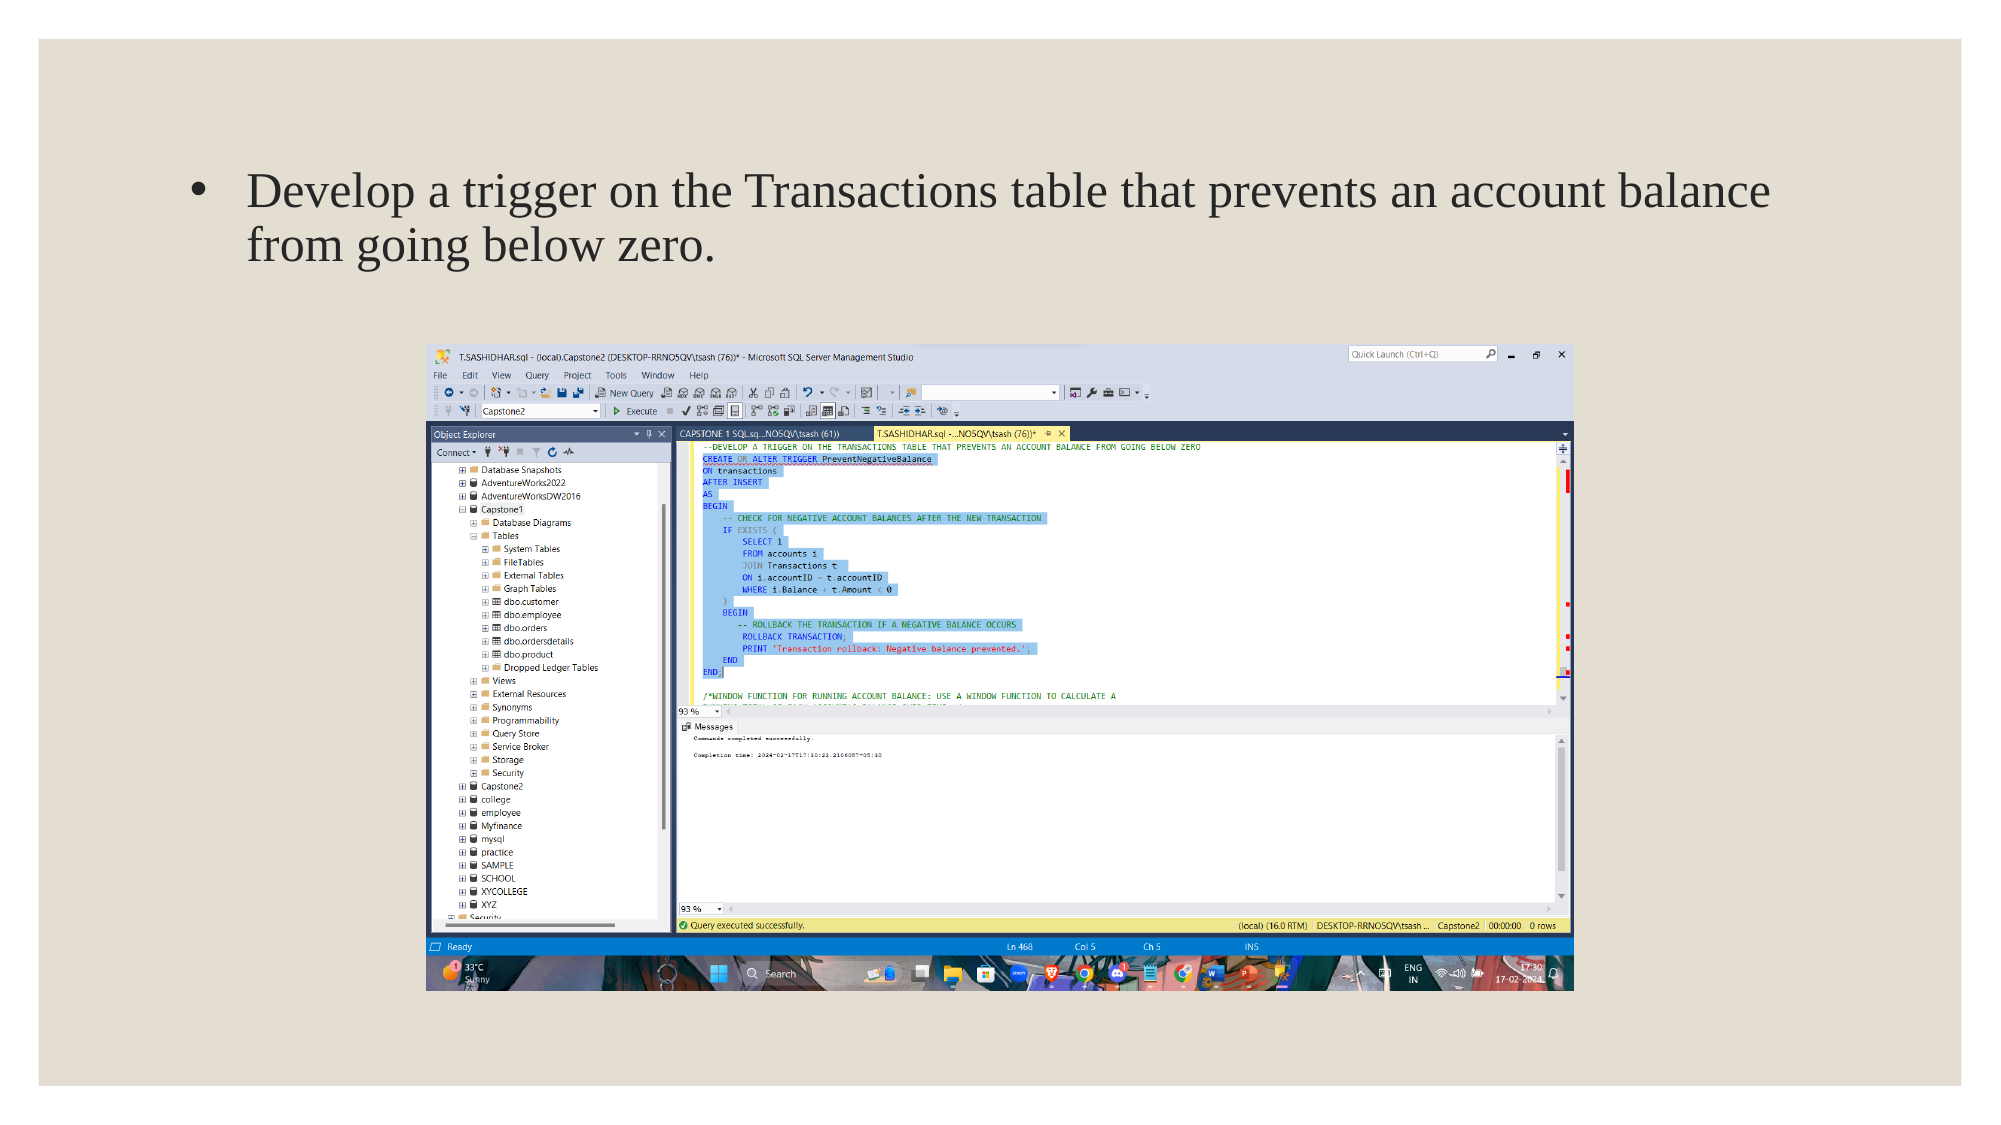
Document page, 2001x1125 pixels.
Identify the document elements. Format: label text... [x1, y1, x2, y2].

title Develop a trigger on the Transactions table that prevents an account balance from going below zero. [174, 105, 1825, 331]
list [426, 345, 1574, 991]
